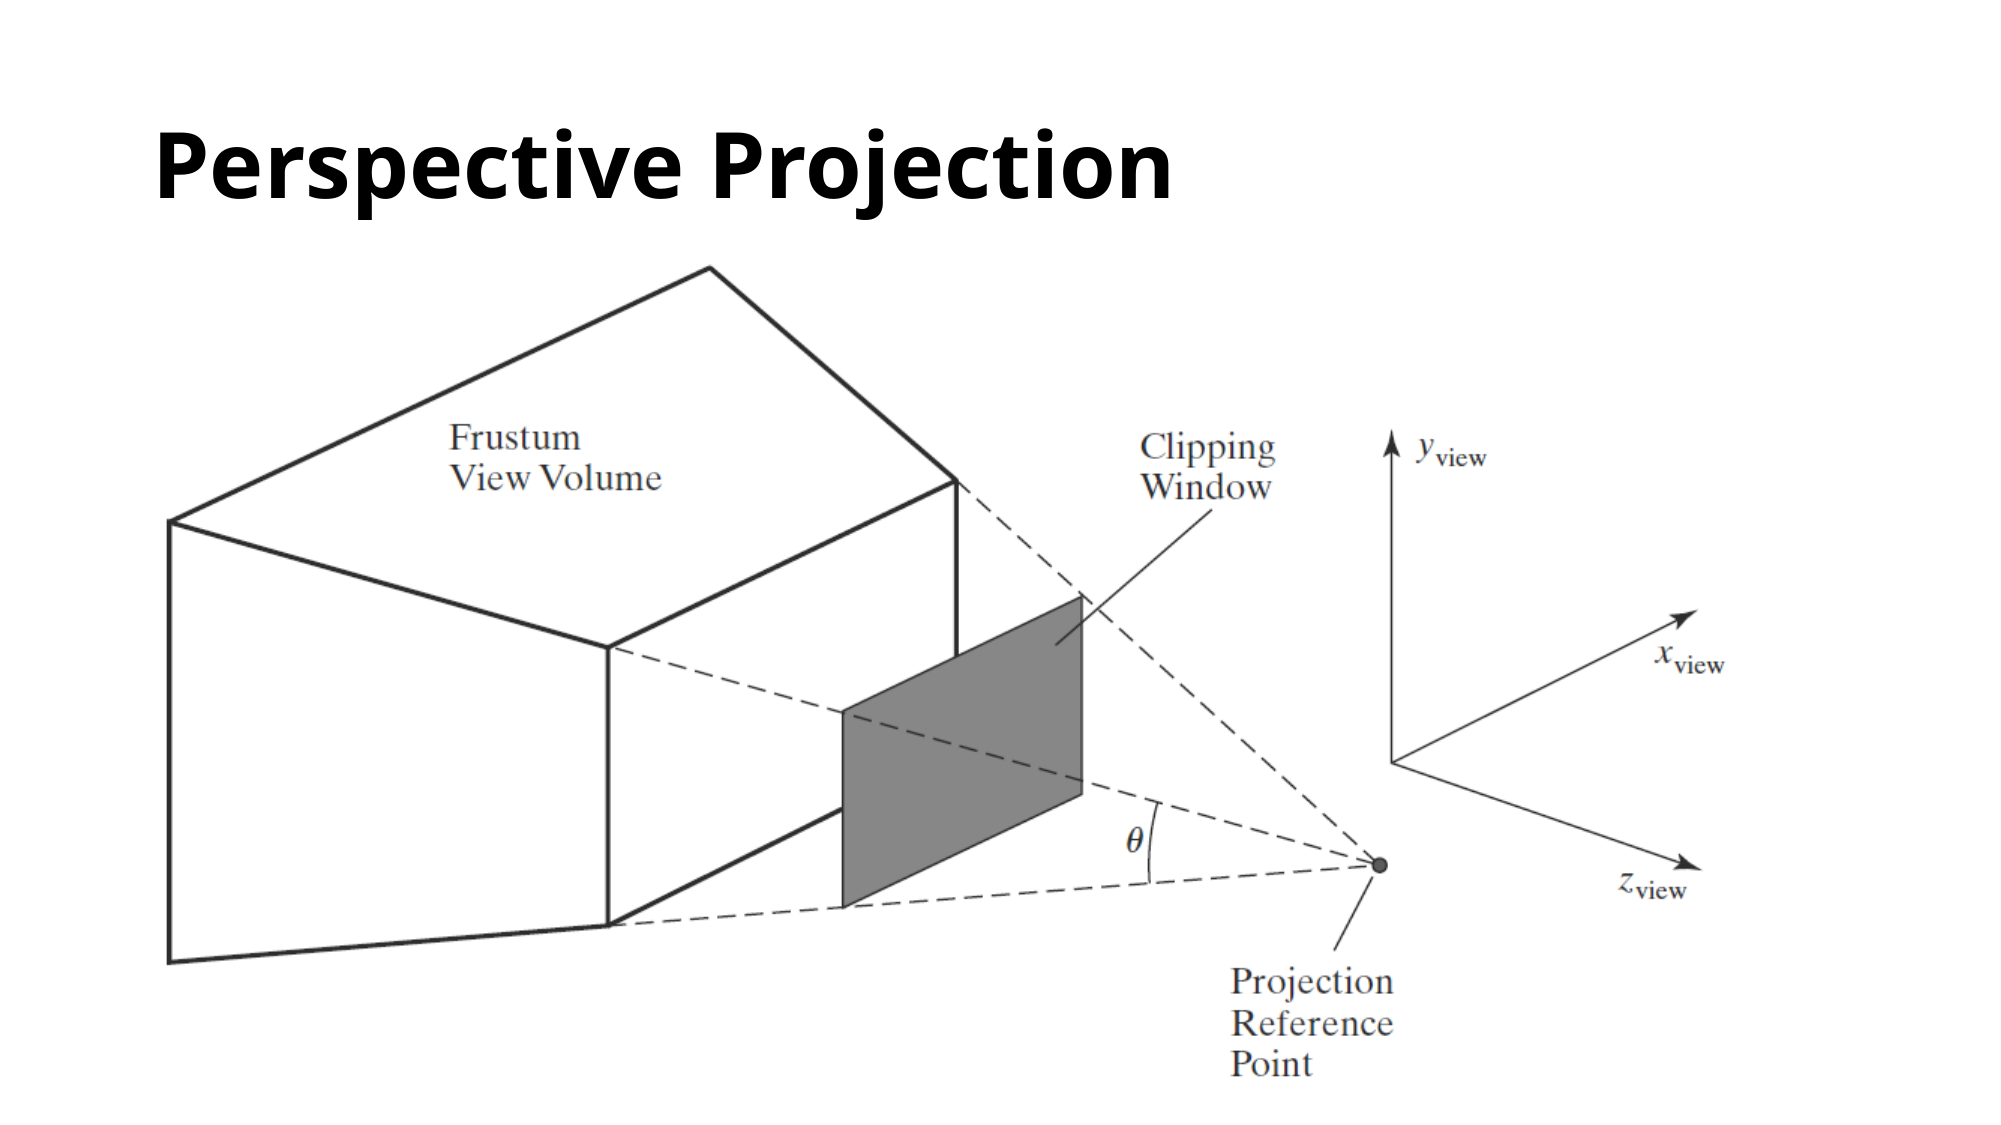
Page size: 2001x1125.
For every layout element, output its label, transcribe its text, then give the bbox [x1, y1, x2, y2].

title Perspective Projection [137, 59, 1863, 278]
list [137, 247, 1739, 1087]
